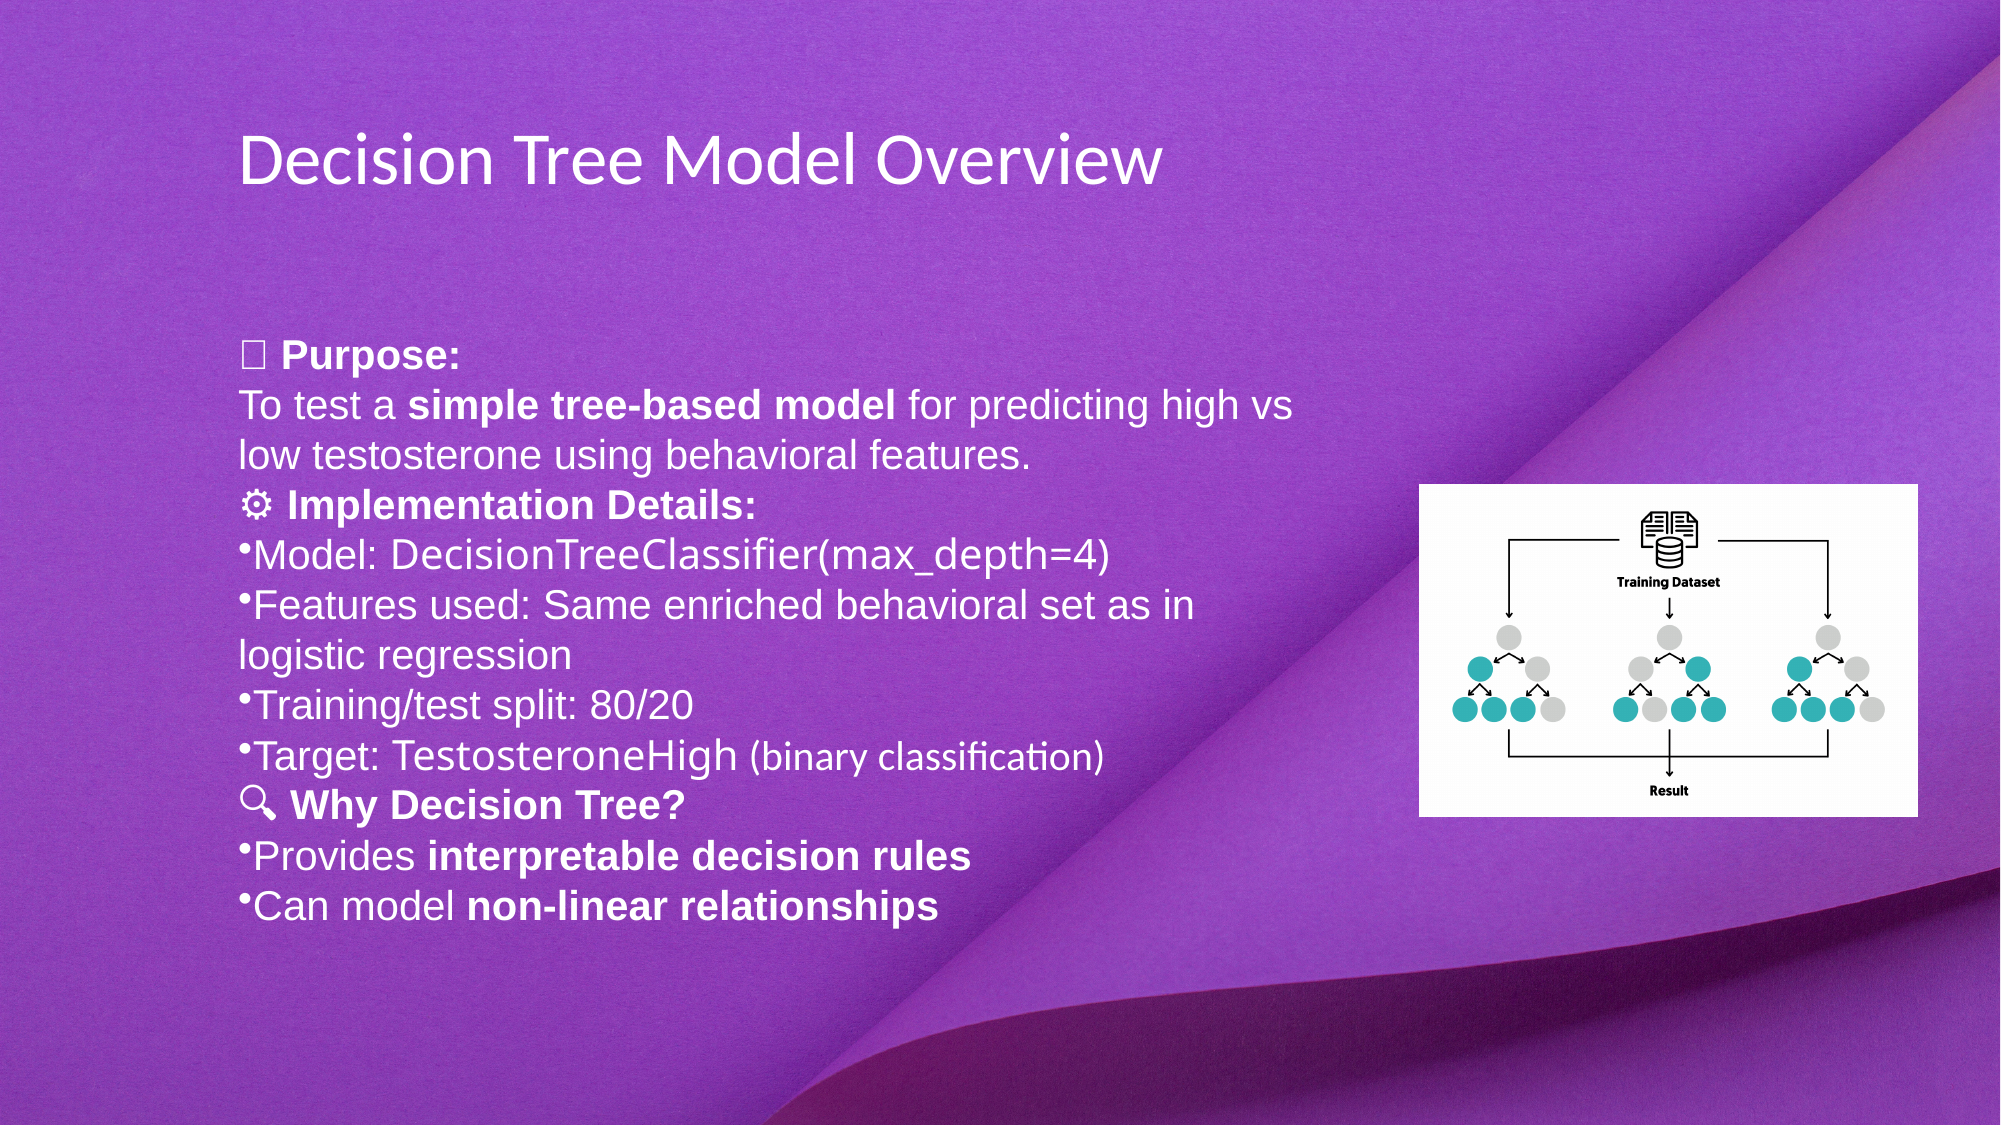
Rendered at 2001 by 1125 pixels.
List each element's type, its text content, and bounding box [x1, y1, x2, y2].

picture [0, 0, 2001, 1125]
title Decision Tree Model Overview [223, 69, 1514, 240]
list 🌳 Purpose: To test a simple tree-based model for predicting high vs low testosterone using behavioral features. ⚙️ Implementation Details: Model: DecisionTreeClassifier(max_depth=4) Features used: Same enriched behavioral set as in logistic regression Training/test split: 80/20 Target: TestosteroneHigh (binary classification) 🔍 Why Decision Tree? Provides interpretable decision rules Can model non-linear relationships [223, 320, 1335, 981]
